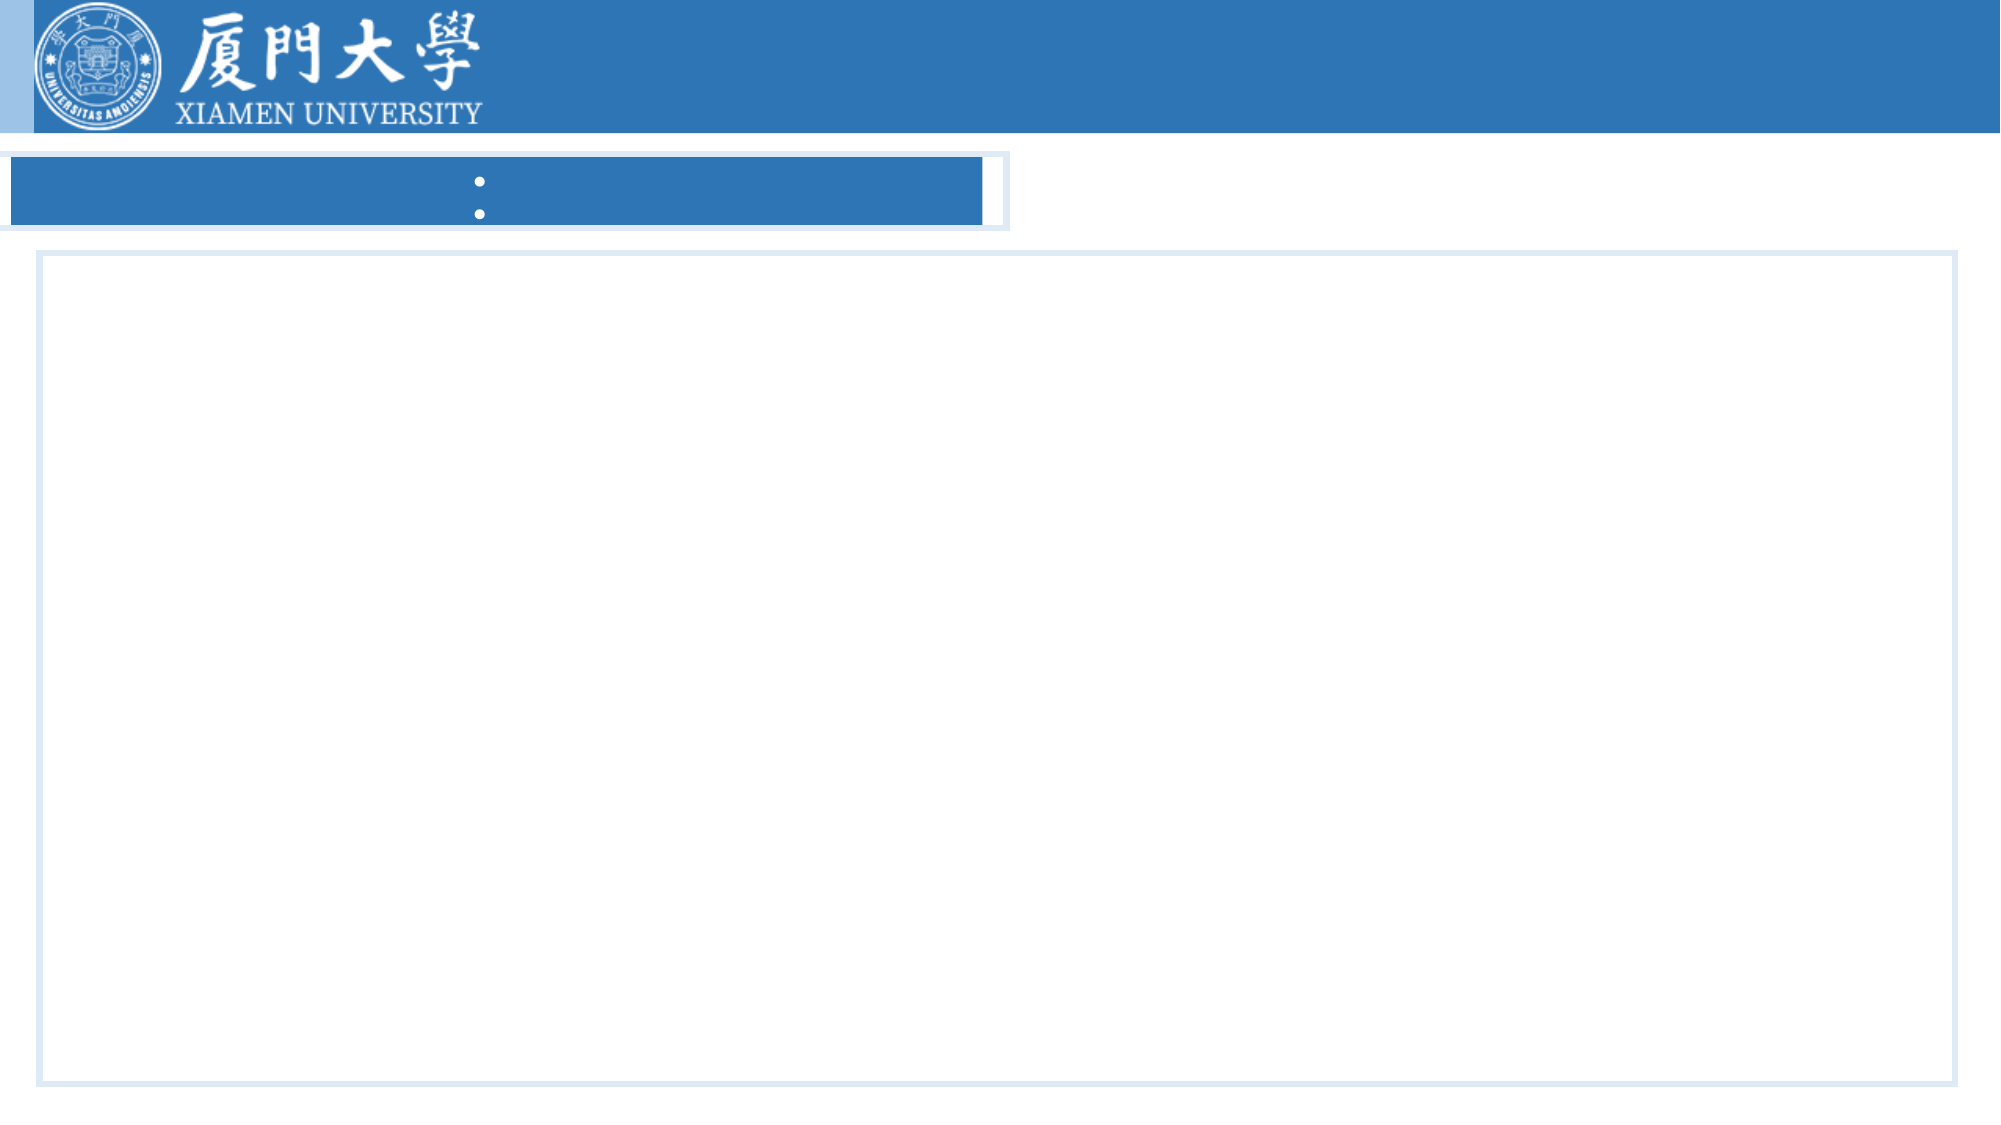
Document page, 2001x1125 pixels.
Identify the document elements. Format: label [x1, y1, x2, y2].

text_box [38, 252, 1956, 1085]
text_box [0, 153, 1008, 229]
picture [34, 1, 486, 132]
